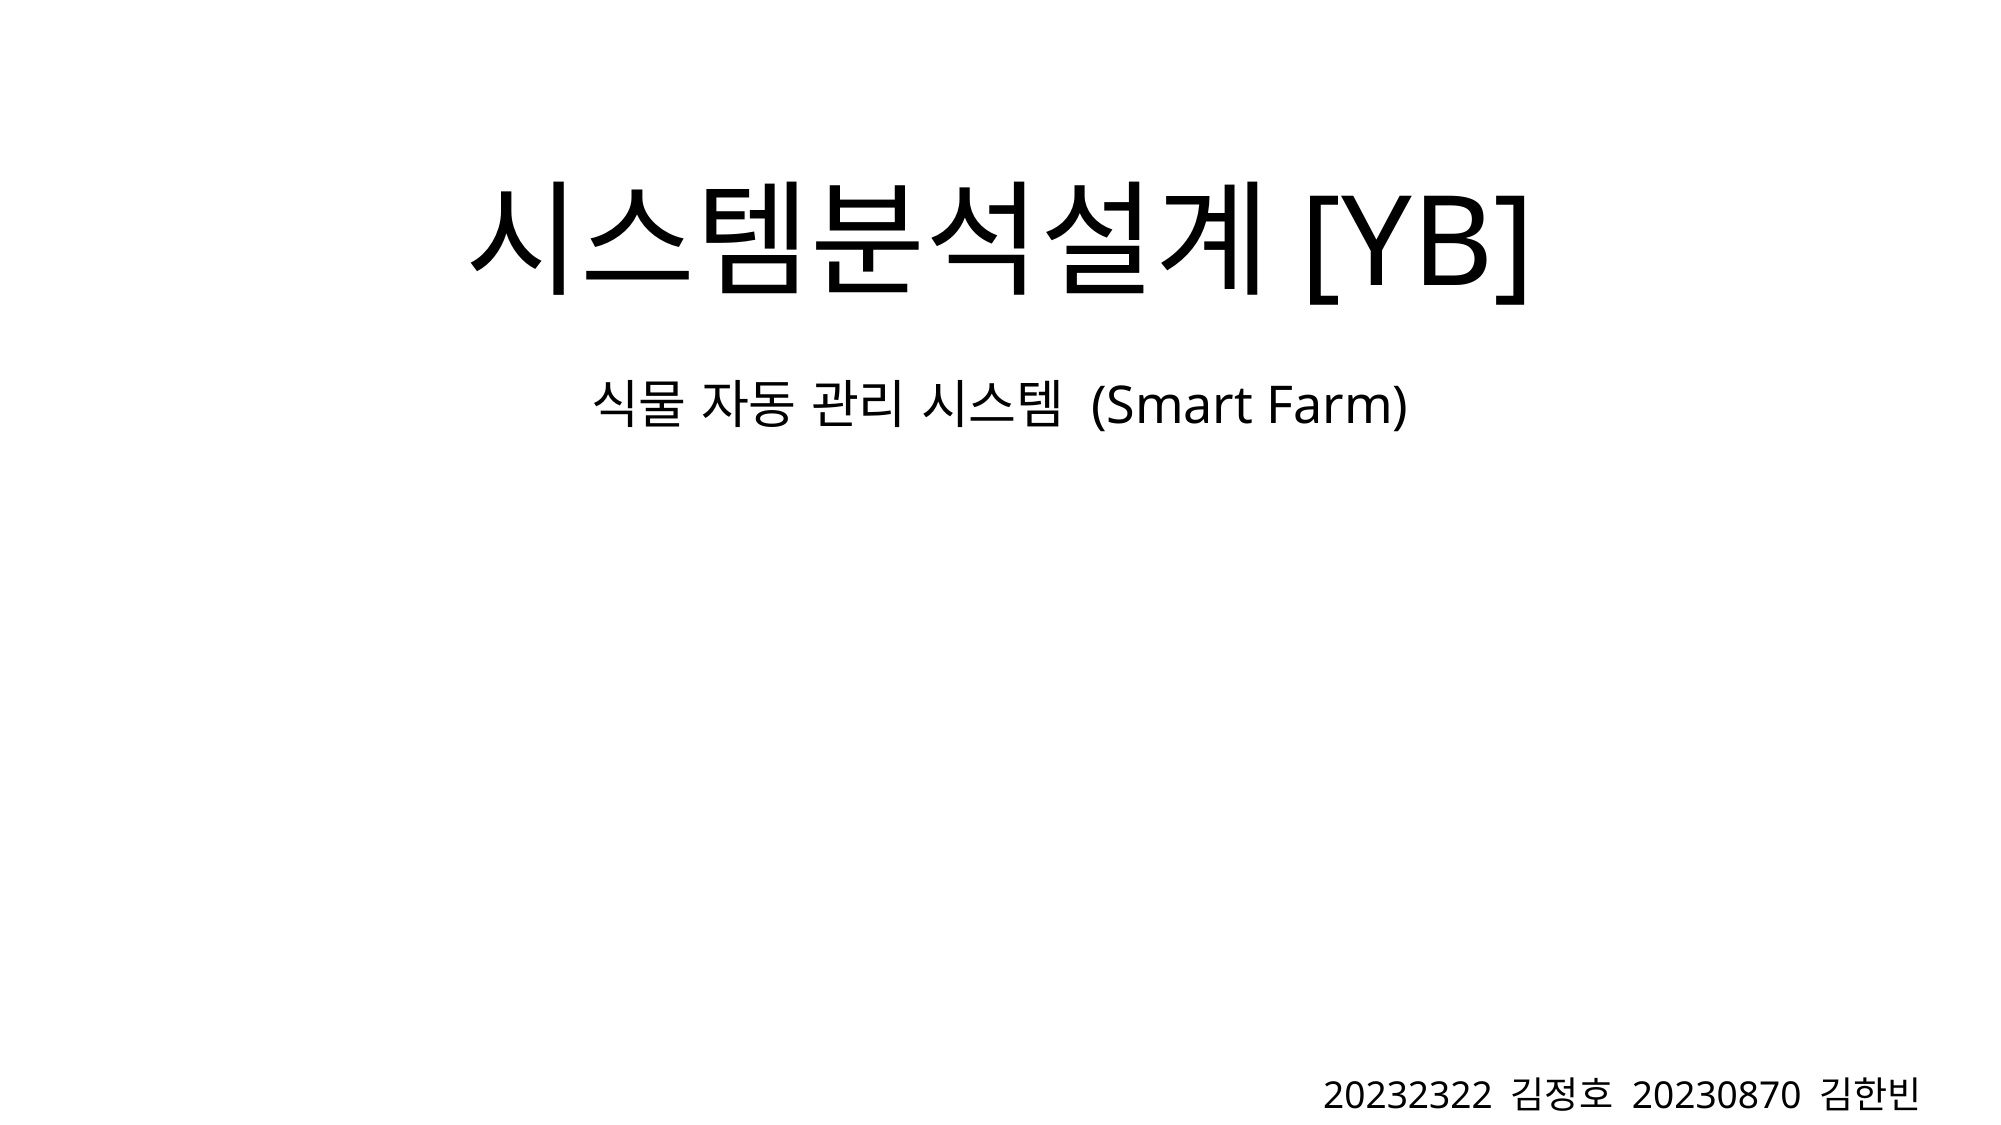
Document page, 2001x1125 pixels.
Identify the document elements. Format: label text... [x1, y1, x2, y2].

text_box 식물 자동 관리 시스템 (Smart Farm) [576, 363, 1424, 441]
subtitle 20232322 김정호 20230870 김한빈 [1308, 1069, 2000, 1125]
title 시스템분석설계[YB] [249, 160, 1750, 321]
